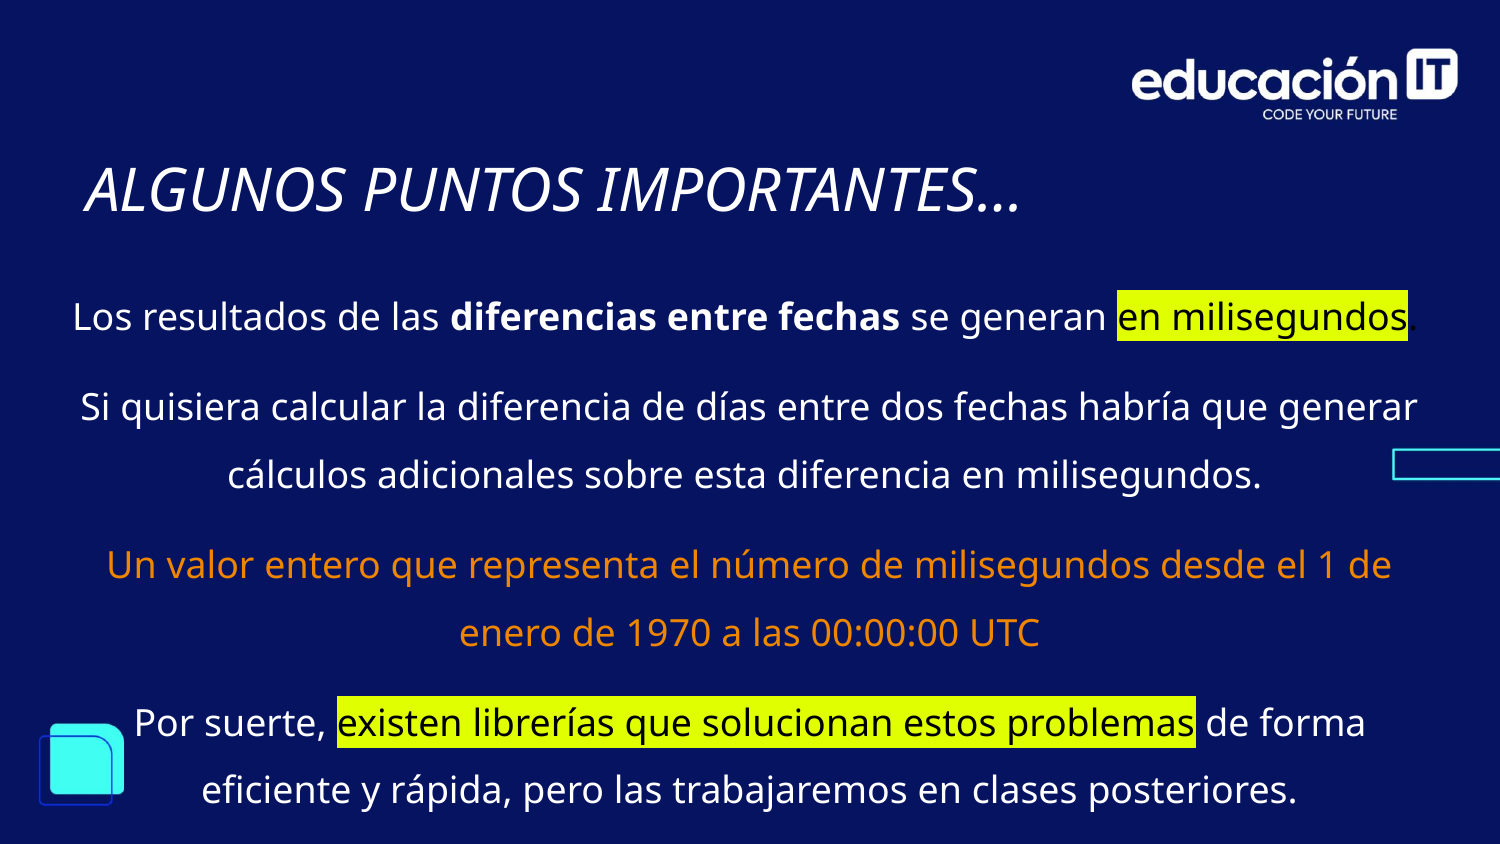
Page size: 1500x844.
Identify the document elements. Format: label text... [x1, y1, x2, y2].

text_box Los resultados de las diferencias entre fechas se generan en milisegundos. Si quisiera calcular la diferencia de días entre dos fechas habría que generar cálculos adicionales sobre esta diferencia en milisegundos. Un valor entero que representa el número de milisegundos desde el 1 de enero de 1970 a las 00:00:00 UTC Por suerte, existen librerías que solucionan estos problemas de forma eficiente y rápida, pero las trabajaremos en clases posteriores. [50, 255, 1450, 646]
picture [0, 0, 1500, 844]
text_box ALGUNOS PUNTOS IMPORTANTES… [71, 100, 1272, 216]
